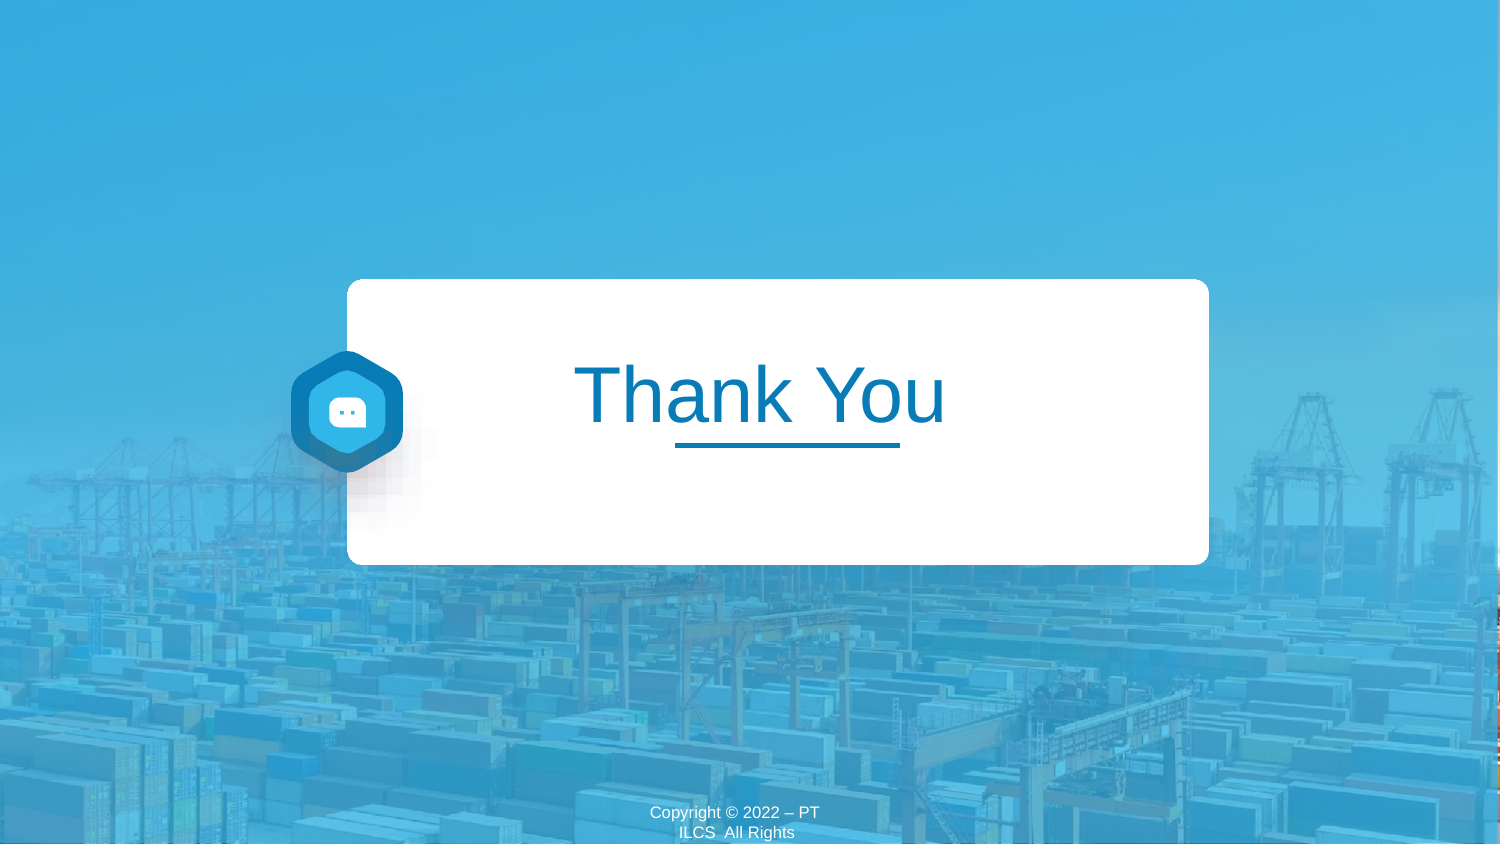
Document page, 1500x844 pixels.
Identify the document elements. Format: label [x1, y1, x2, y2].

text_box [306, 279, 1236, 729]
picture [0, 0, 1500, 844]
text_box [228, 327, 901, 564]
